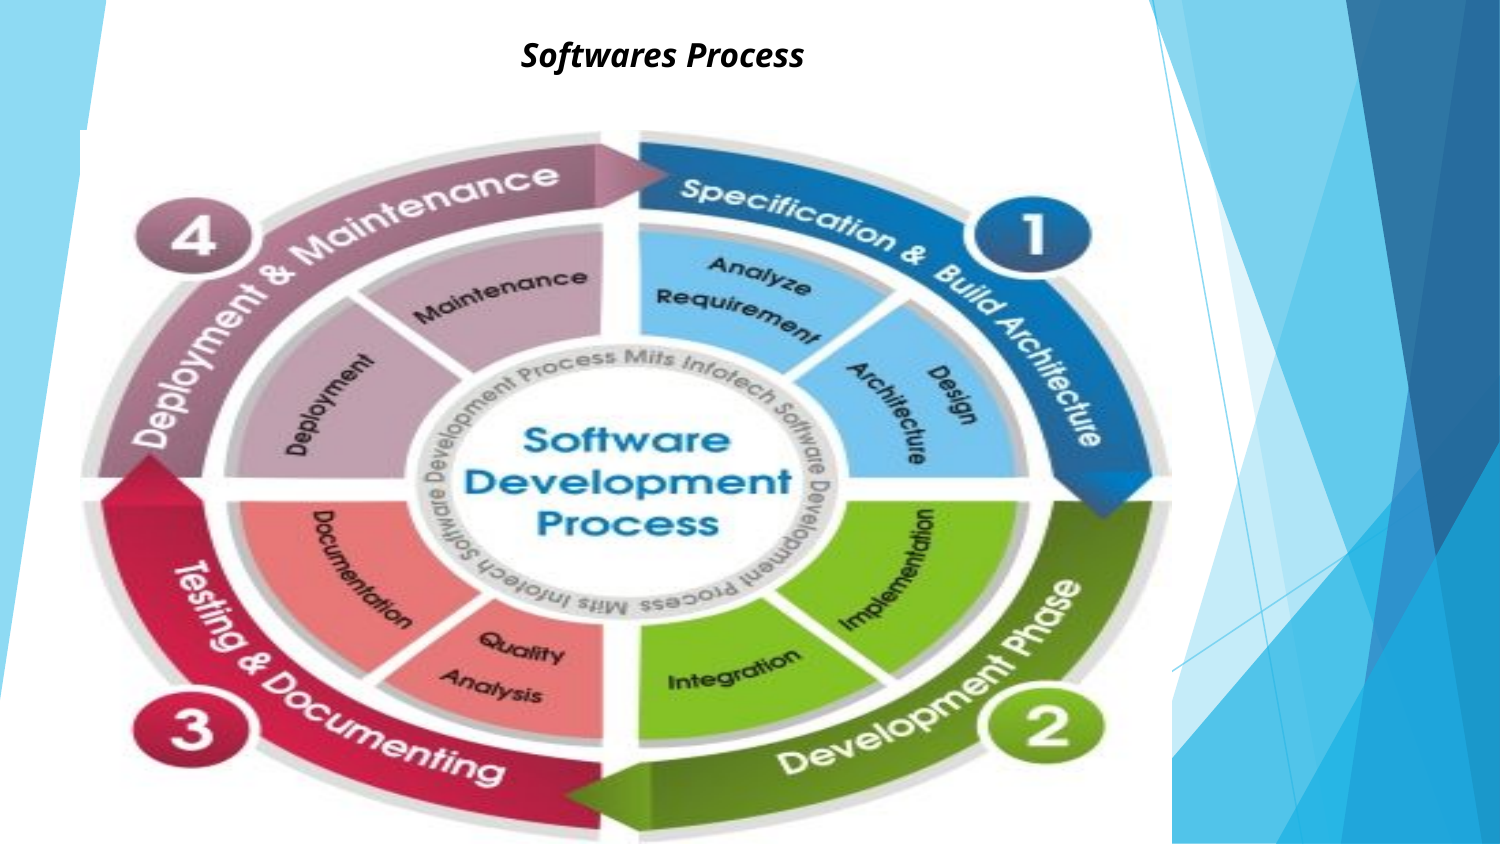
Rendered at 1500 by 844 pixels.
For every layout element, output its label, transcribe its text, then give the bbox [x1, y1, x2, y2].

picture [80, 130, 1172, 844]
title Softwares Process [185, 15, 1141, 86]
